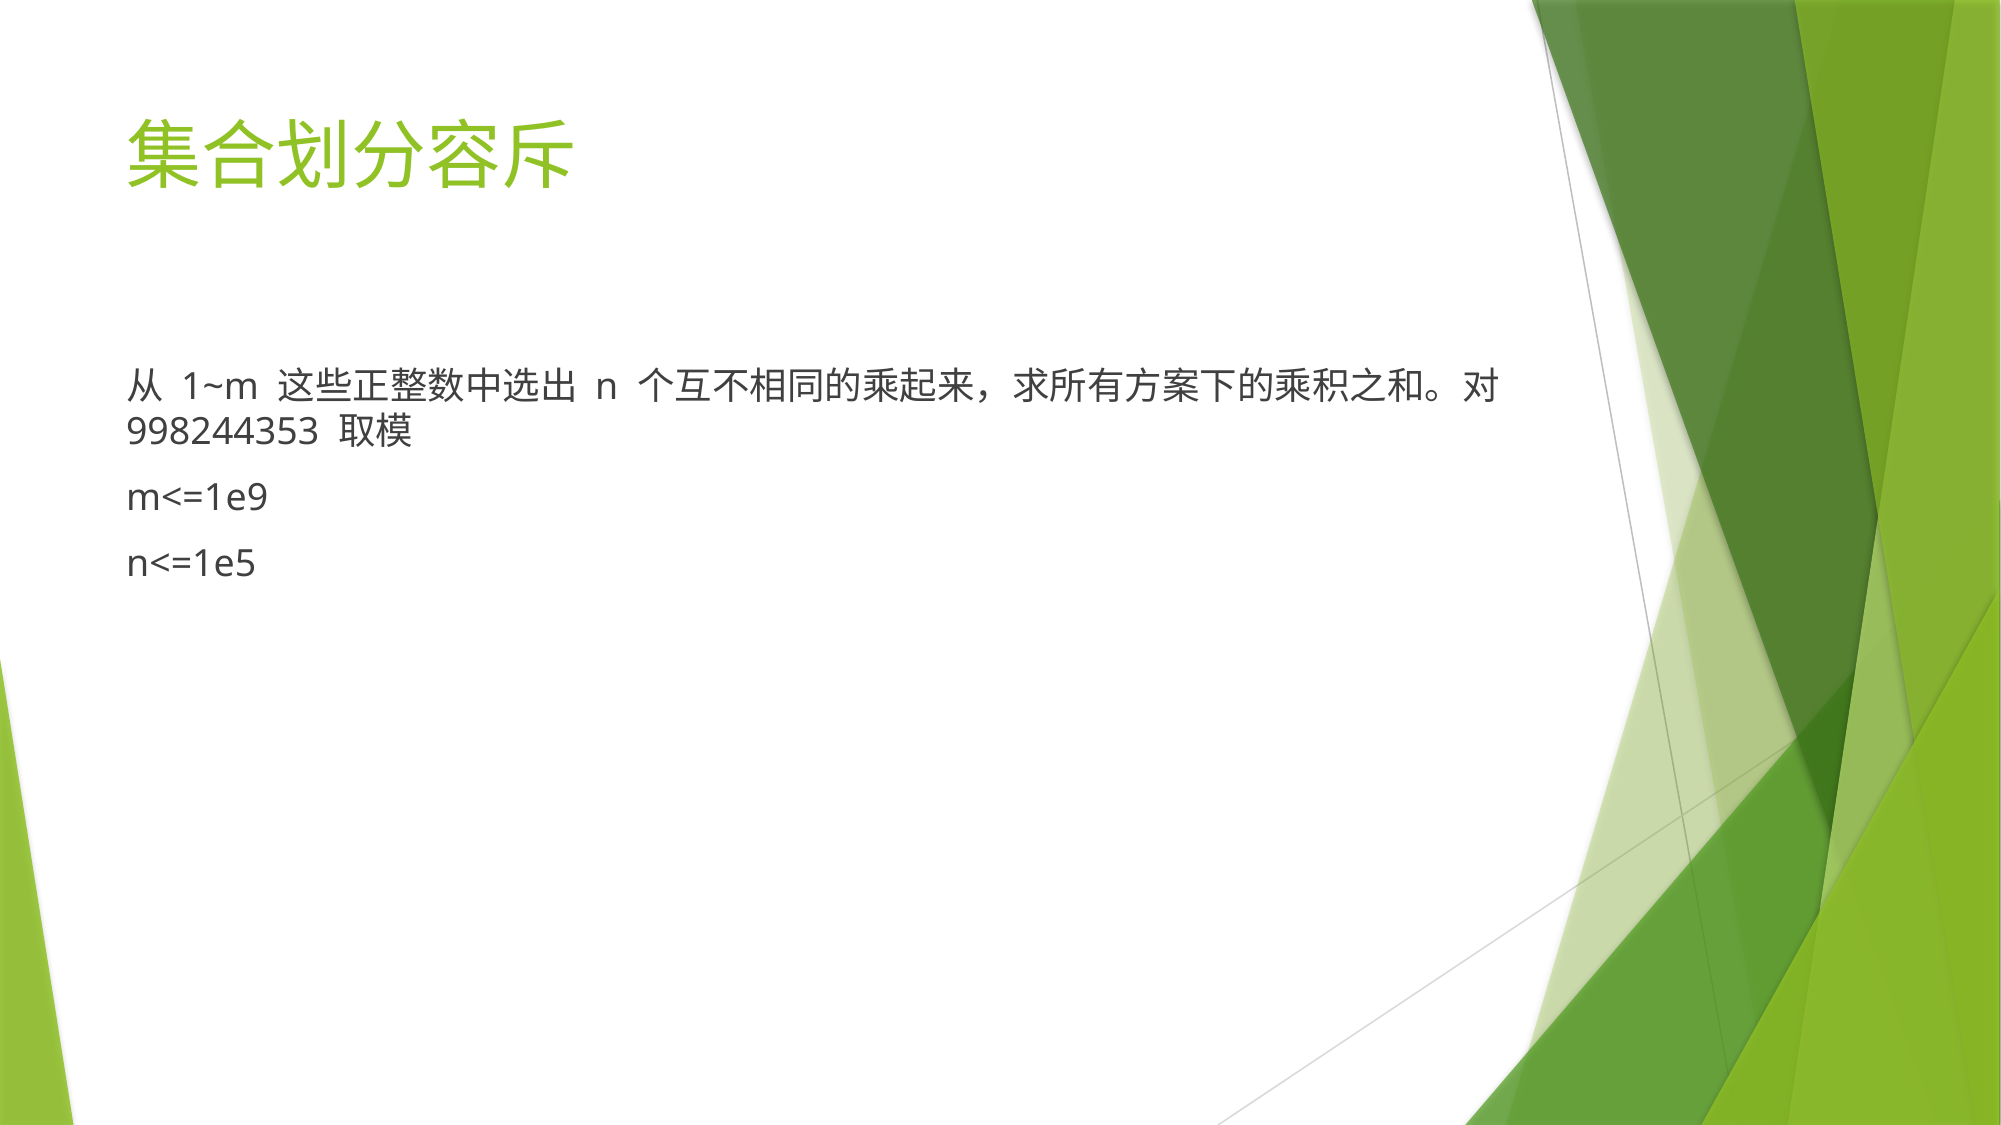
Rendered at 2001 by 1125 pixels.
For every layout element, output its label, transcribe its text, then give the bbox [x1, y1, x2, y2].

list 从 1~m 这些正整数中选出 n 个互不相同的乘起来，求所有方案下的乘积之和。对 998244353 取模 m<=1e9 n<=1e5 [111, 354, 1522, 992]
title 集合划分容斥 [111, 99, 1522, 317]
